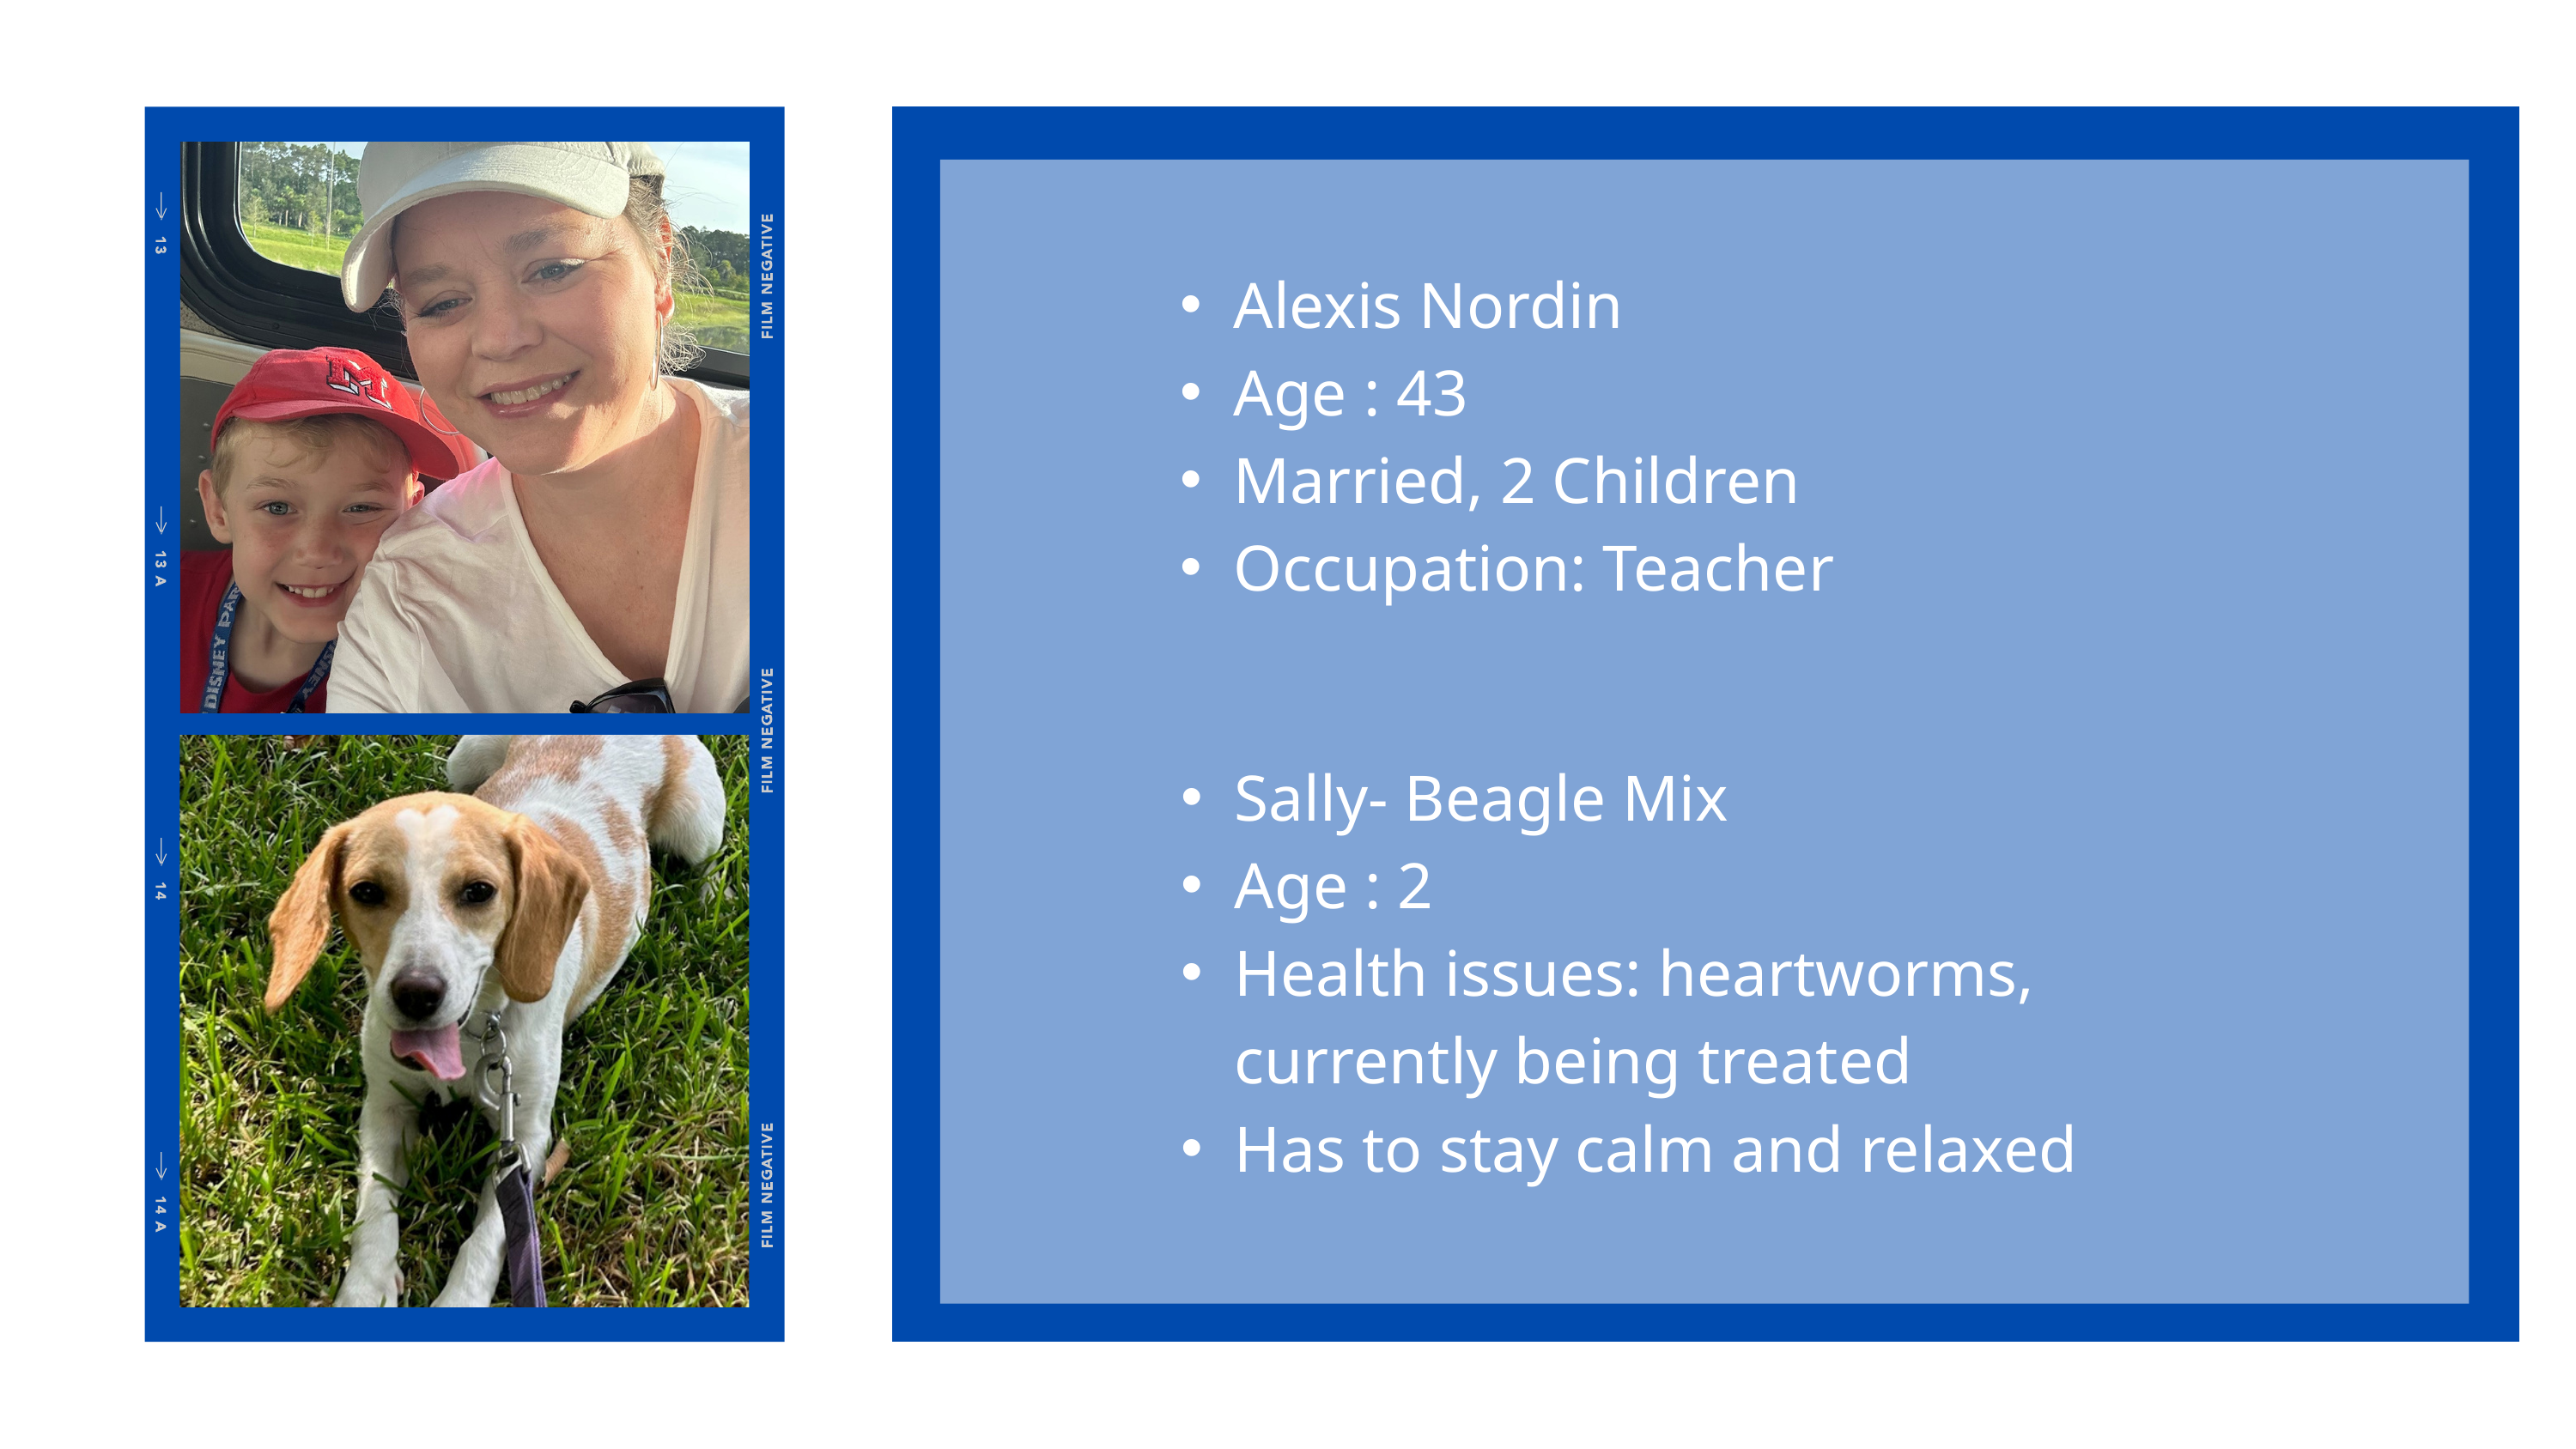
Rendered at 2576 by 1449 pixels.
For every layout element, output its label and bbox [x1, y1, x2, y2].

text_box [939, 159, 2470, 1304]
text_box [891, 106, 2519, 1343]
text_box [144, 106, 786, 1343]
